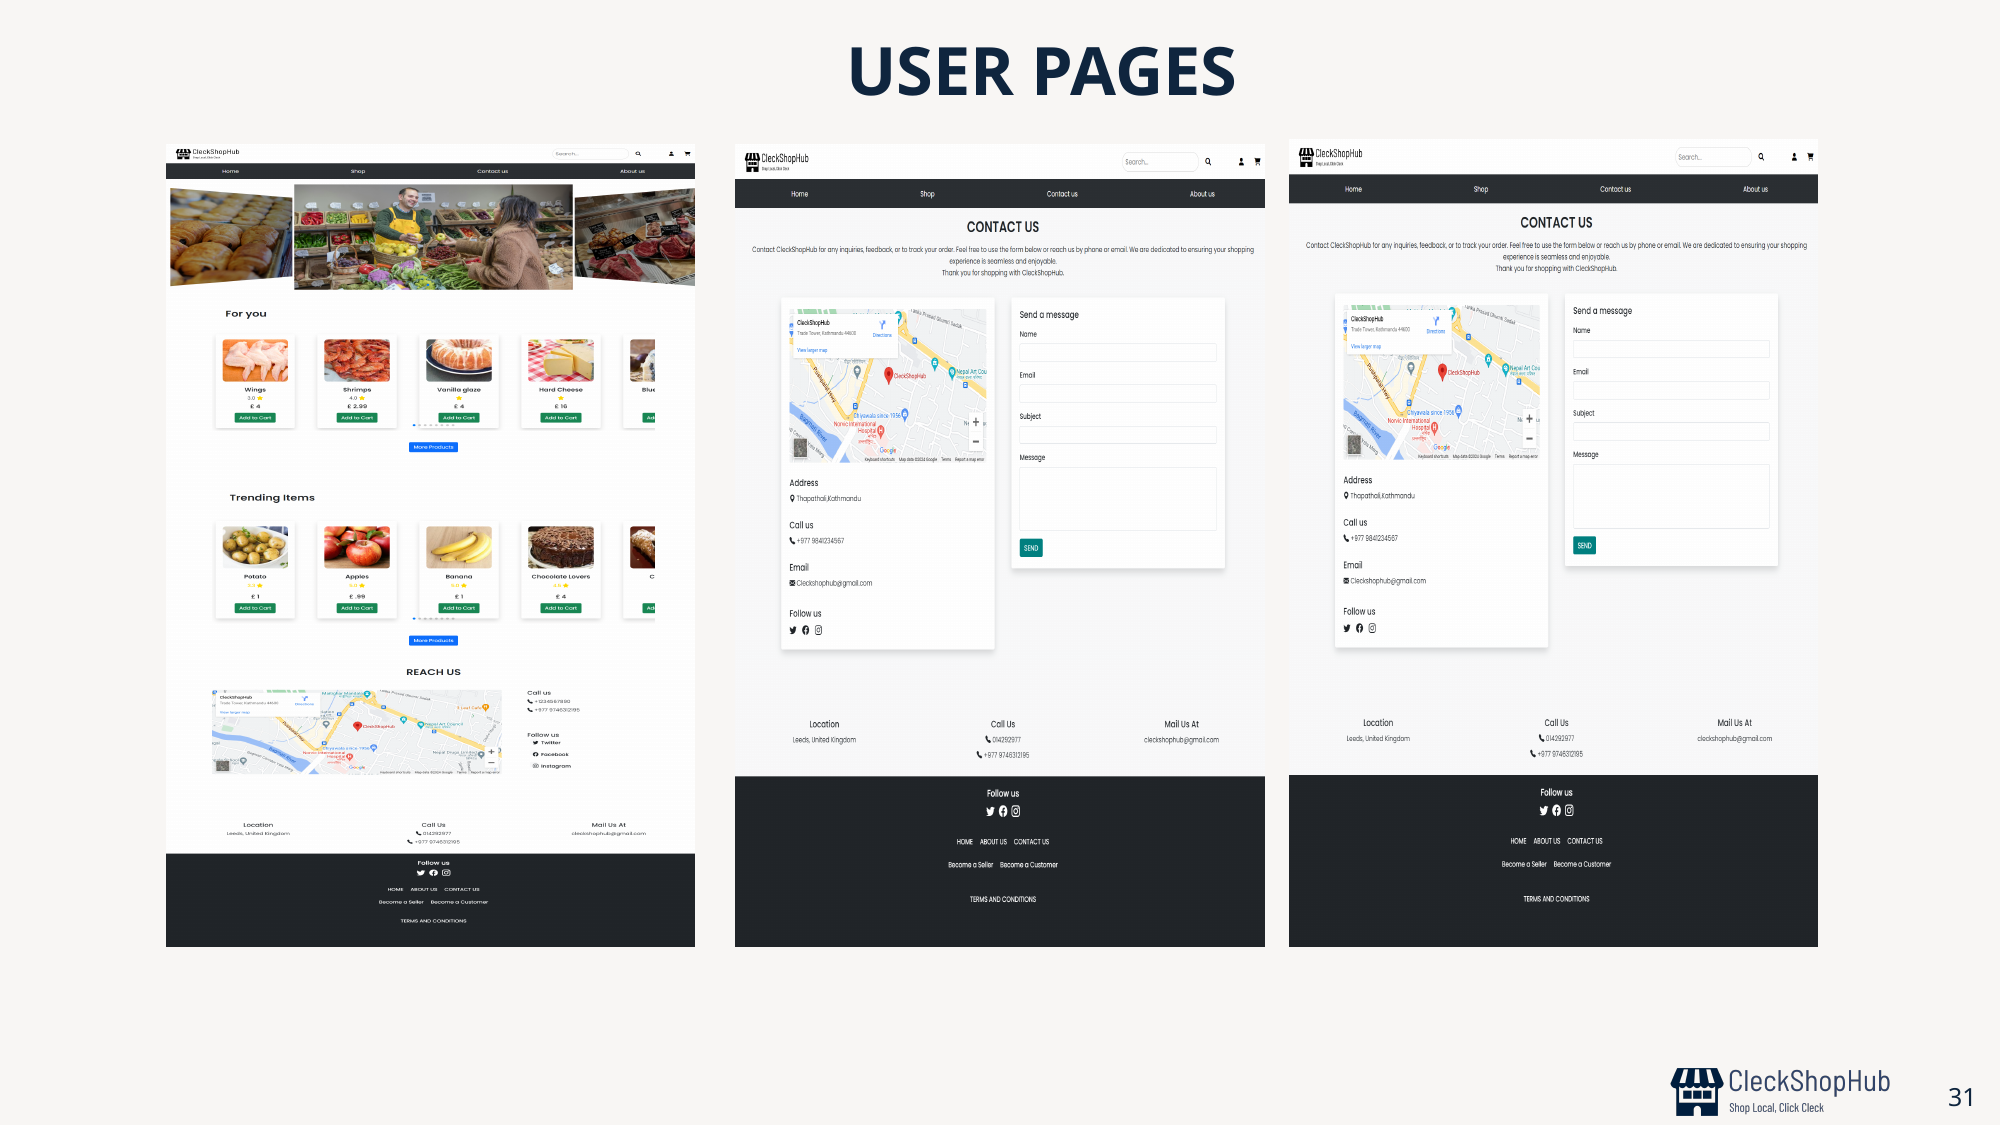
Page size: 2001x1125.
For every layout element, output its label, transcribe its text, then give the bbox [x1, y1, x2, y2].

picture [1670, 1068, 1890, 1116]
picture [735, 144, 1265, 947]
picture [166, 144, 695, 947]
slide_number 31 [1924, 1068, 2000, 1125]
title USER PAGES [831, 0, 1671, 183]
picture [1289, 139, 1818, 947]
